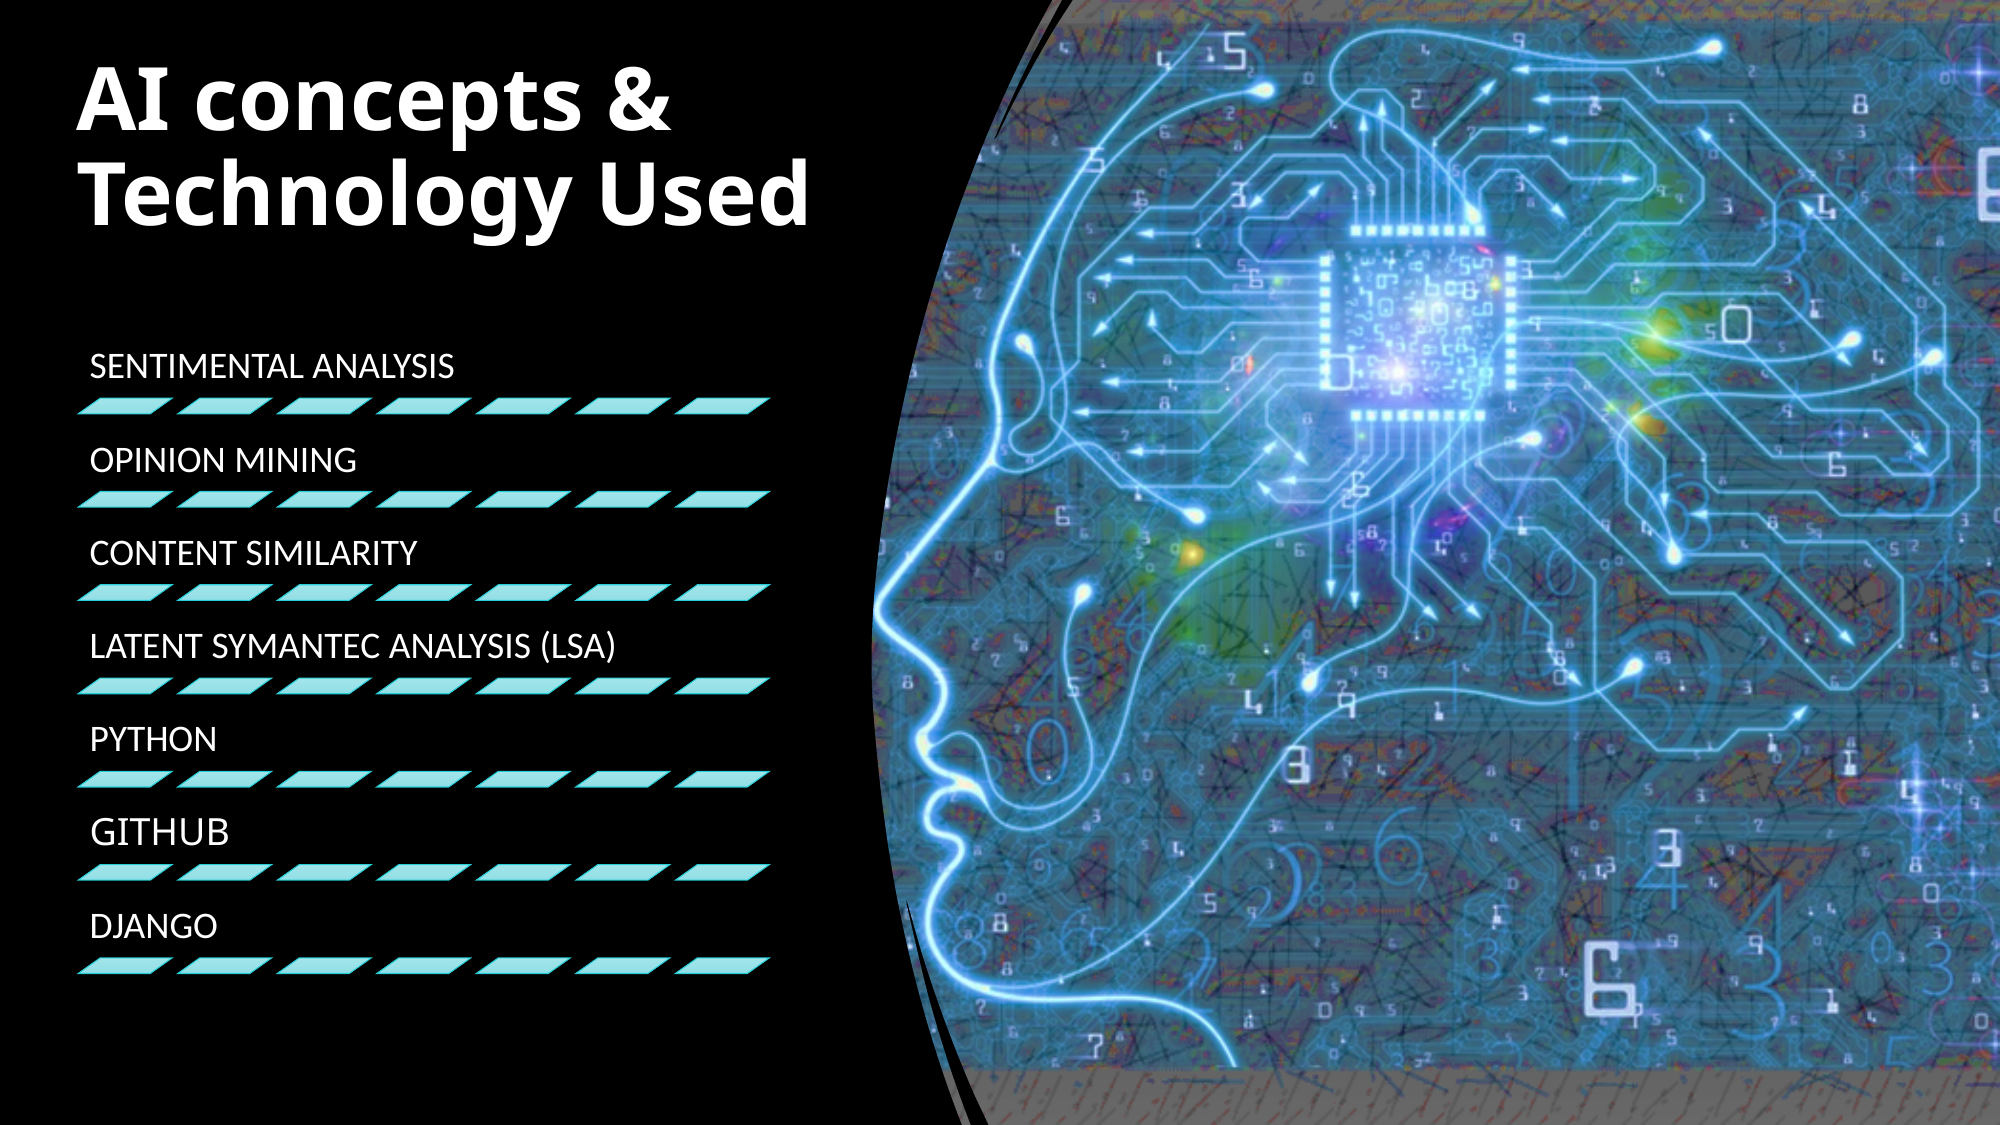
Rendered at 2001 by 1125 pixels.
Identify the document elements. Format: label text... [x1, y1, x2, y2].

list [39, 316, 823, 991]
title AI concepts & Technology Used [61, 24, 871, 252]
picture [871, 0, 2000, 1125]
